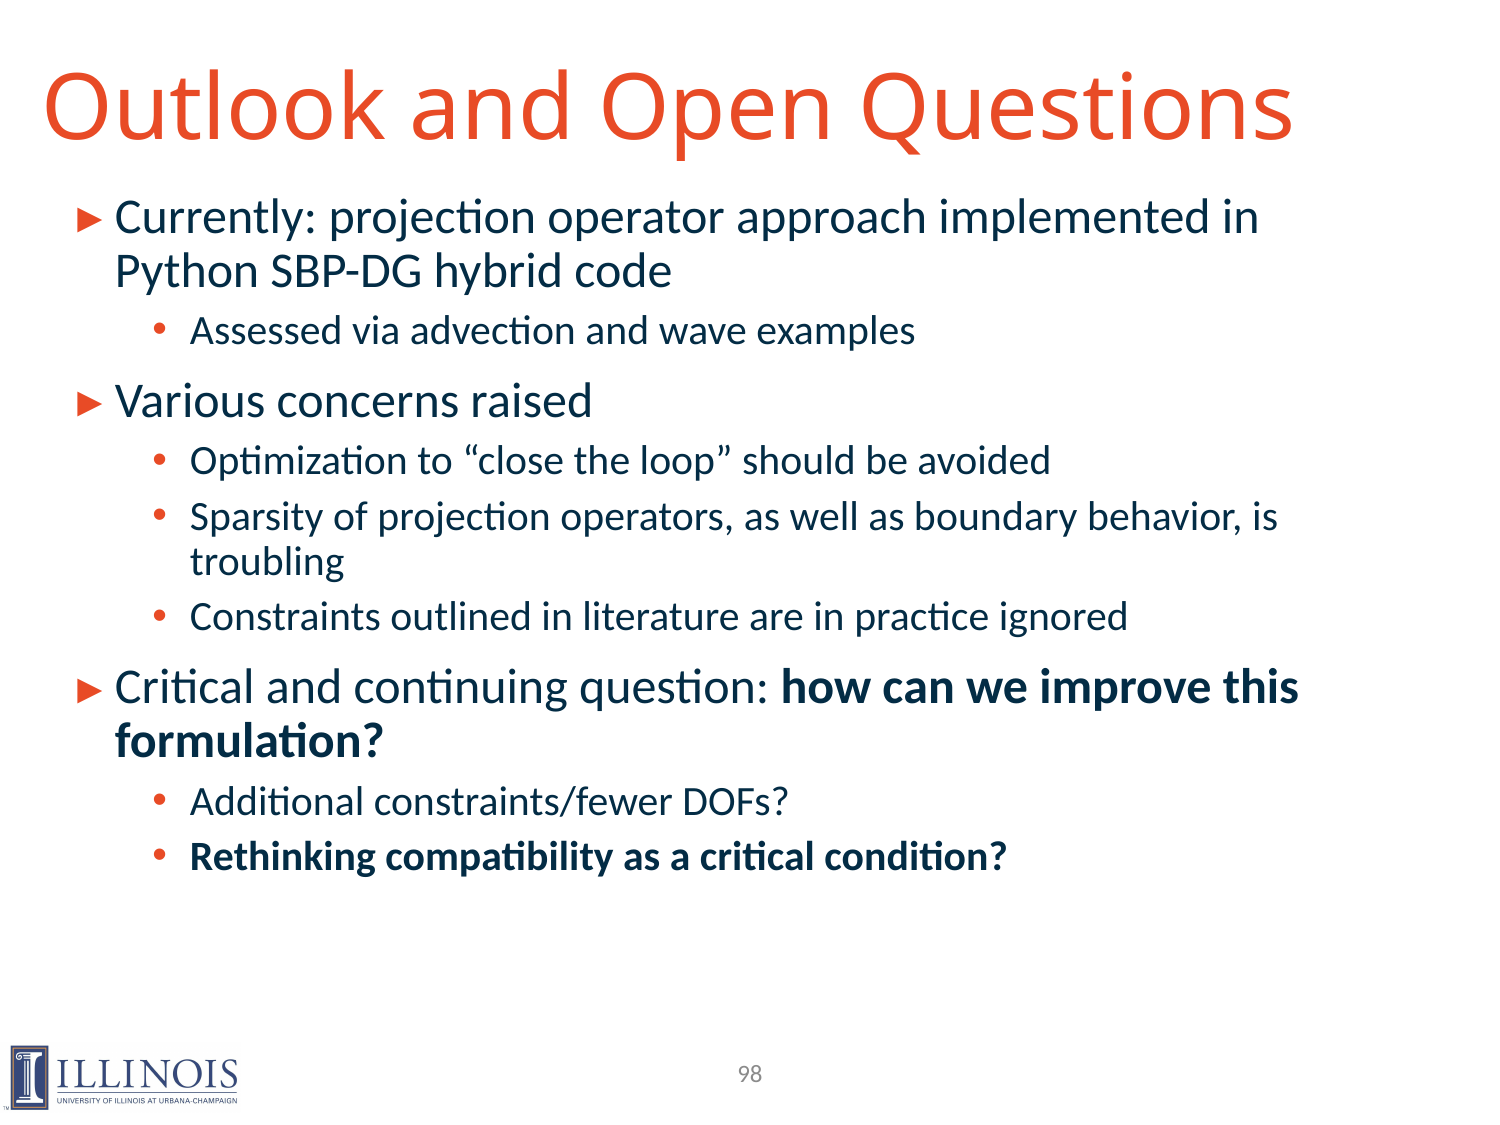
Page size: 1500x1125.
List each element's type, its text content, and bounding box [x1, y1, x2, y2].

title Outlook and Open Questions [26, 36, 1438, 183]
picture [0, 1042, 241, 1113]
text_box Currently: projection operator approach implemented in Python SBP-DG hybrid code Assessed via advection and wave examples Various concerns raised Optimization to “close the loop” should be avoided Sparsity of projection operators, as well as boundary behavior, is troubling Constraints outlined in literature are in practice ignored Critical and continuing question: how can we improve this formulation? Additional constraints/fewer DOFs? Rethinking compatibility as a critical condition? [62, 182, 1407, 1016]
slide_number 98 [718, 1042, 782, 1103]
